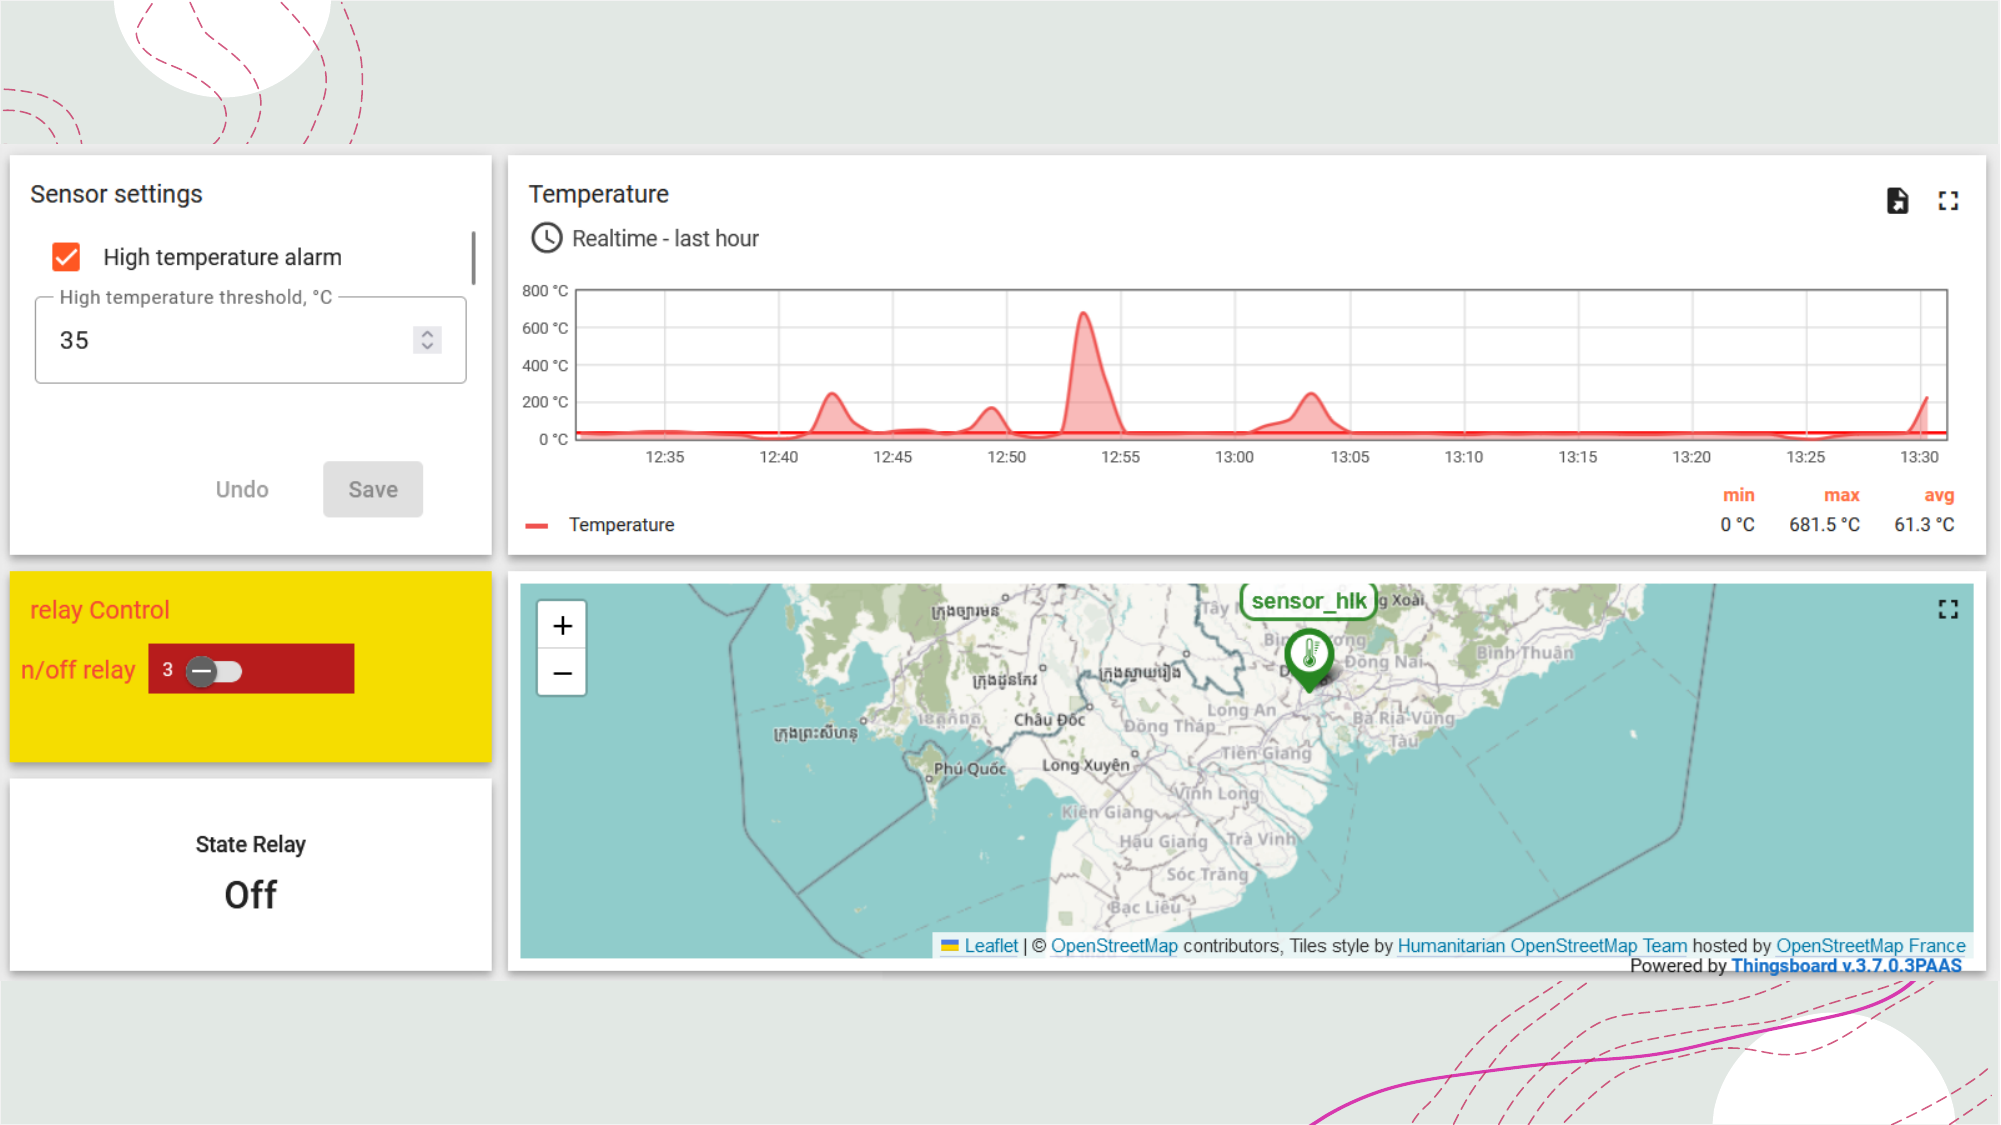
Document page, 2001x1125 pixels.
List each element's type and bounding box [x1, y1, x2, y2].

picture [0, 143, 2000, 981]
